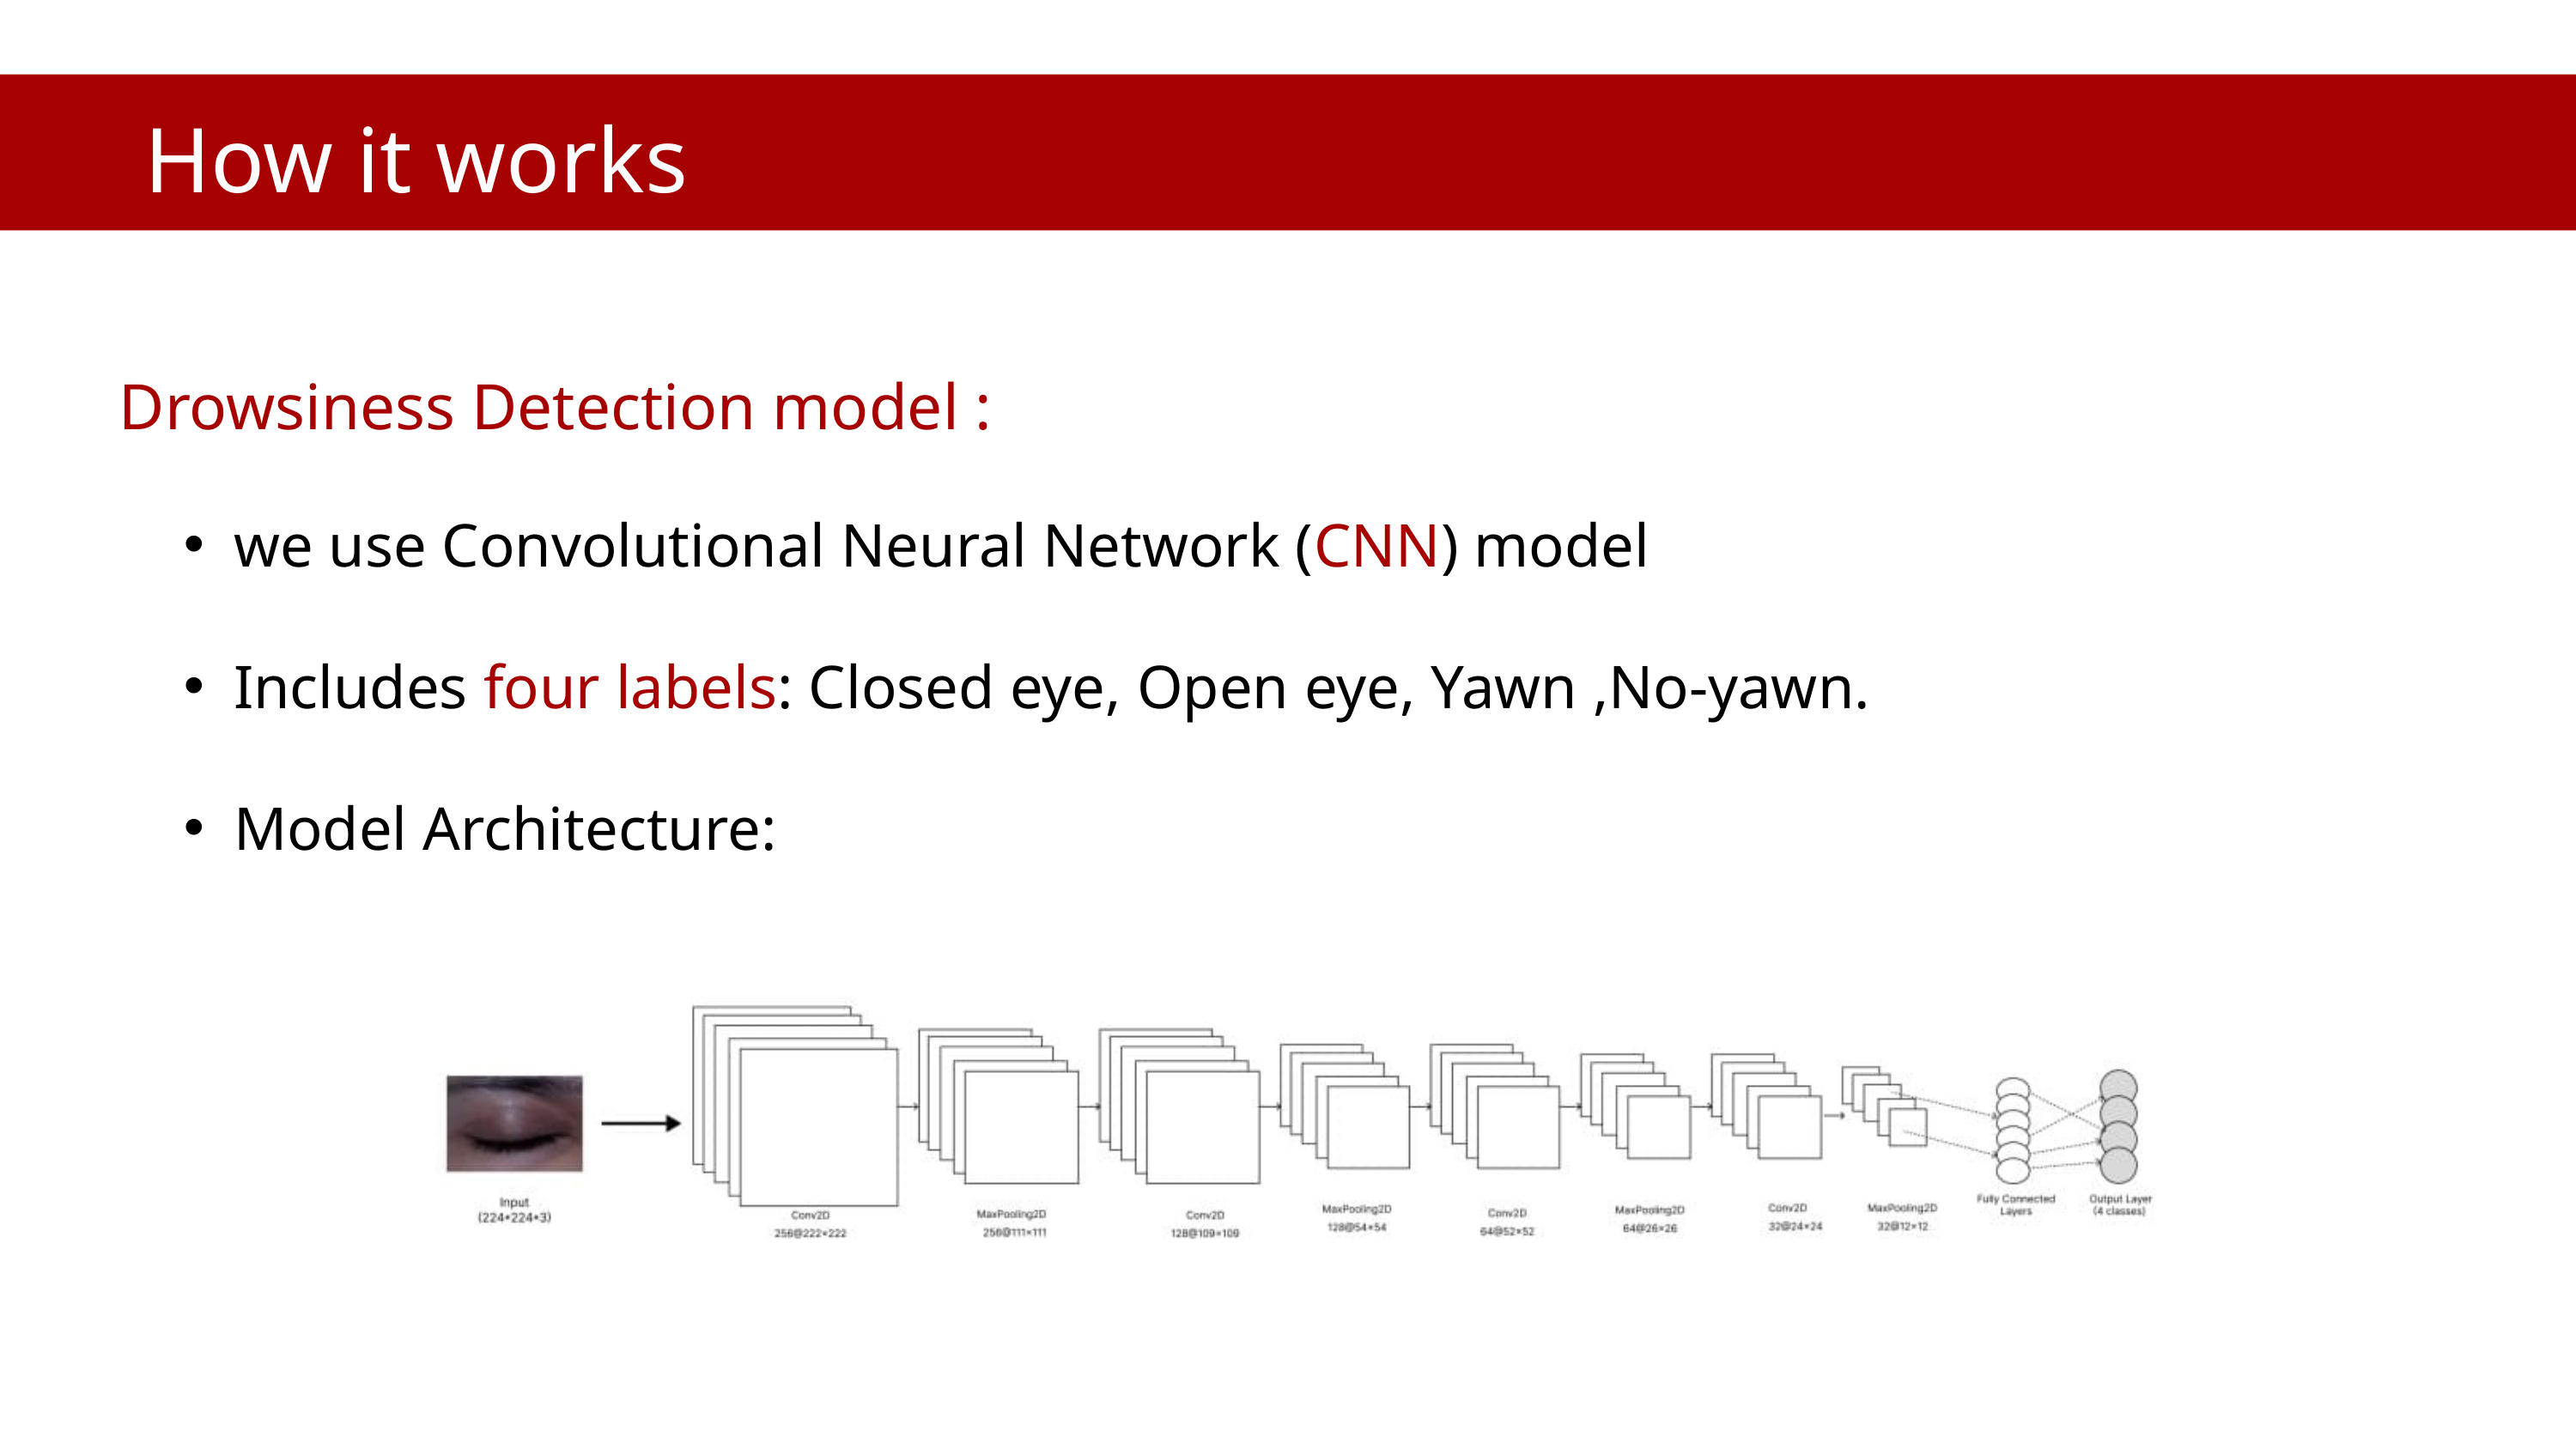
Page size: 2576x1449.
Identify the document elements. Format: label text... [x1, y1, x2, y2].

picture [309, 958, 2347, 1288]
text_box we use Convolutional Neural Network (CNN) model Includes four labels: Closed eye, Open eye, Yawn ,No-yawn. Model Architecture: [133, 507, 2354, 933]
text_box [0, 74, 2576, 231]
text_box Drowsiness Detection model : [118, 367, 1073, 443]
text_box How it works [144, 85, 1328, 211]
